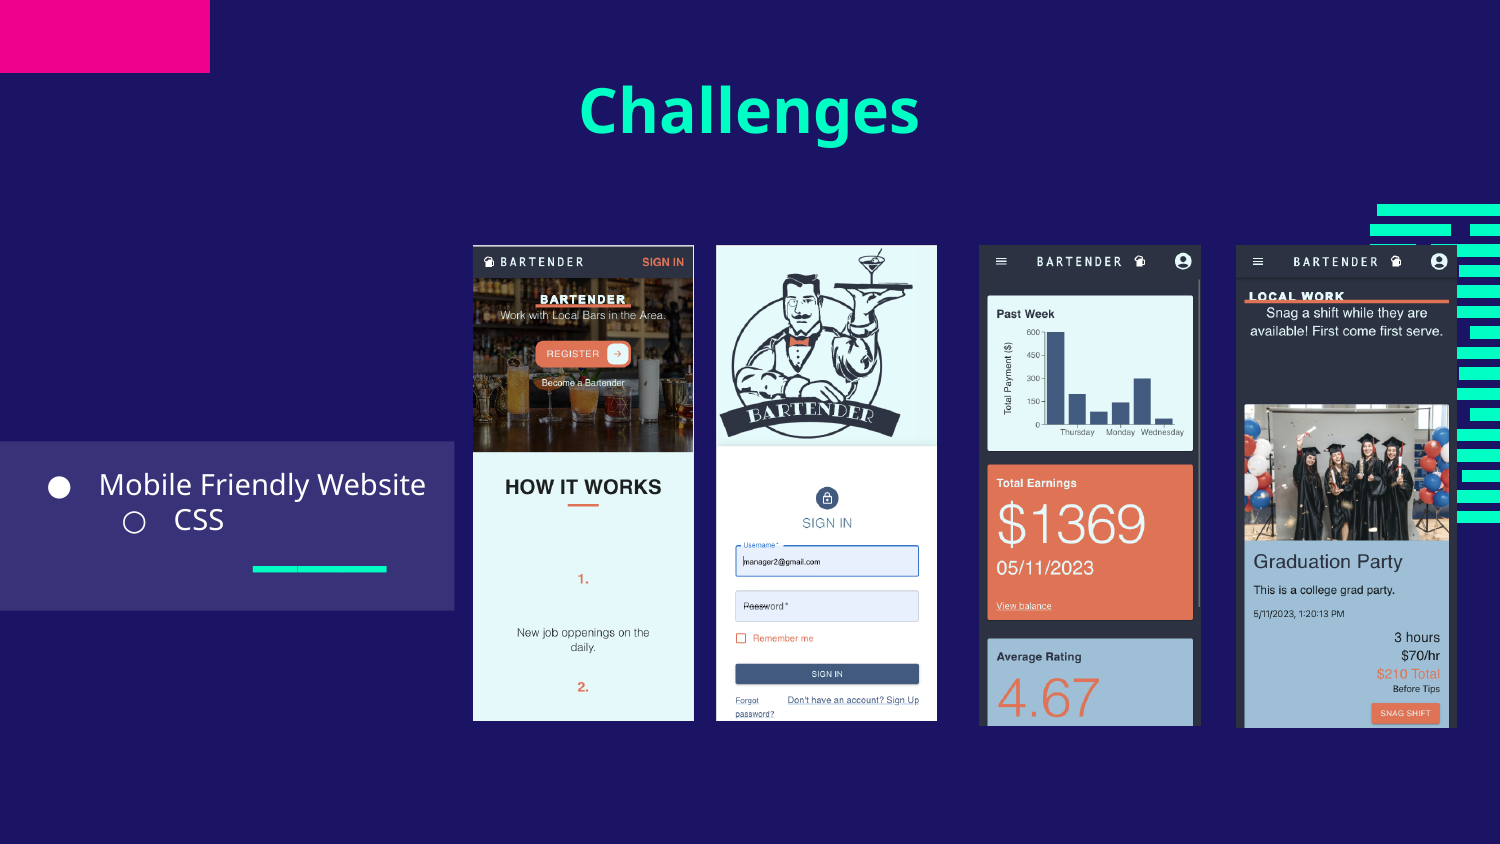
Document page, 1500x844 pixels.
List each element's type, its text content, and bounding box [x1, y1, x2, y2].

picture [1235, 244, 1457, 728]
picture [979, 244, 1201, 727]
picture [715, 244, 937, 722]
title Challenges [209, 56, 1291, 166]
subtitle ___ [238, 552, 467, 561]
picture [472, 244, 694, 722]
text_box Mobile Friendly Website CSS [8, 451, 467, 552]
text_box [1333, 203, 1500, 524]
